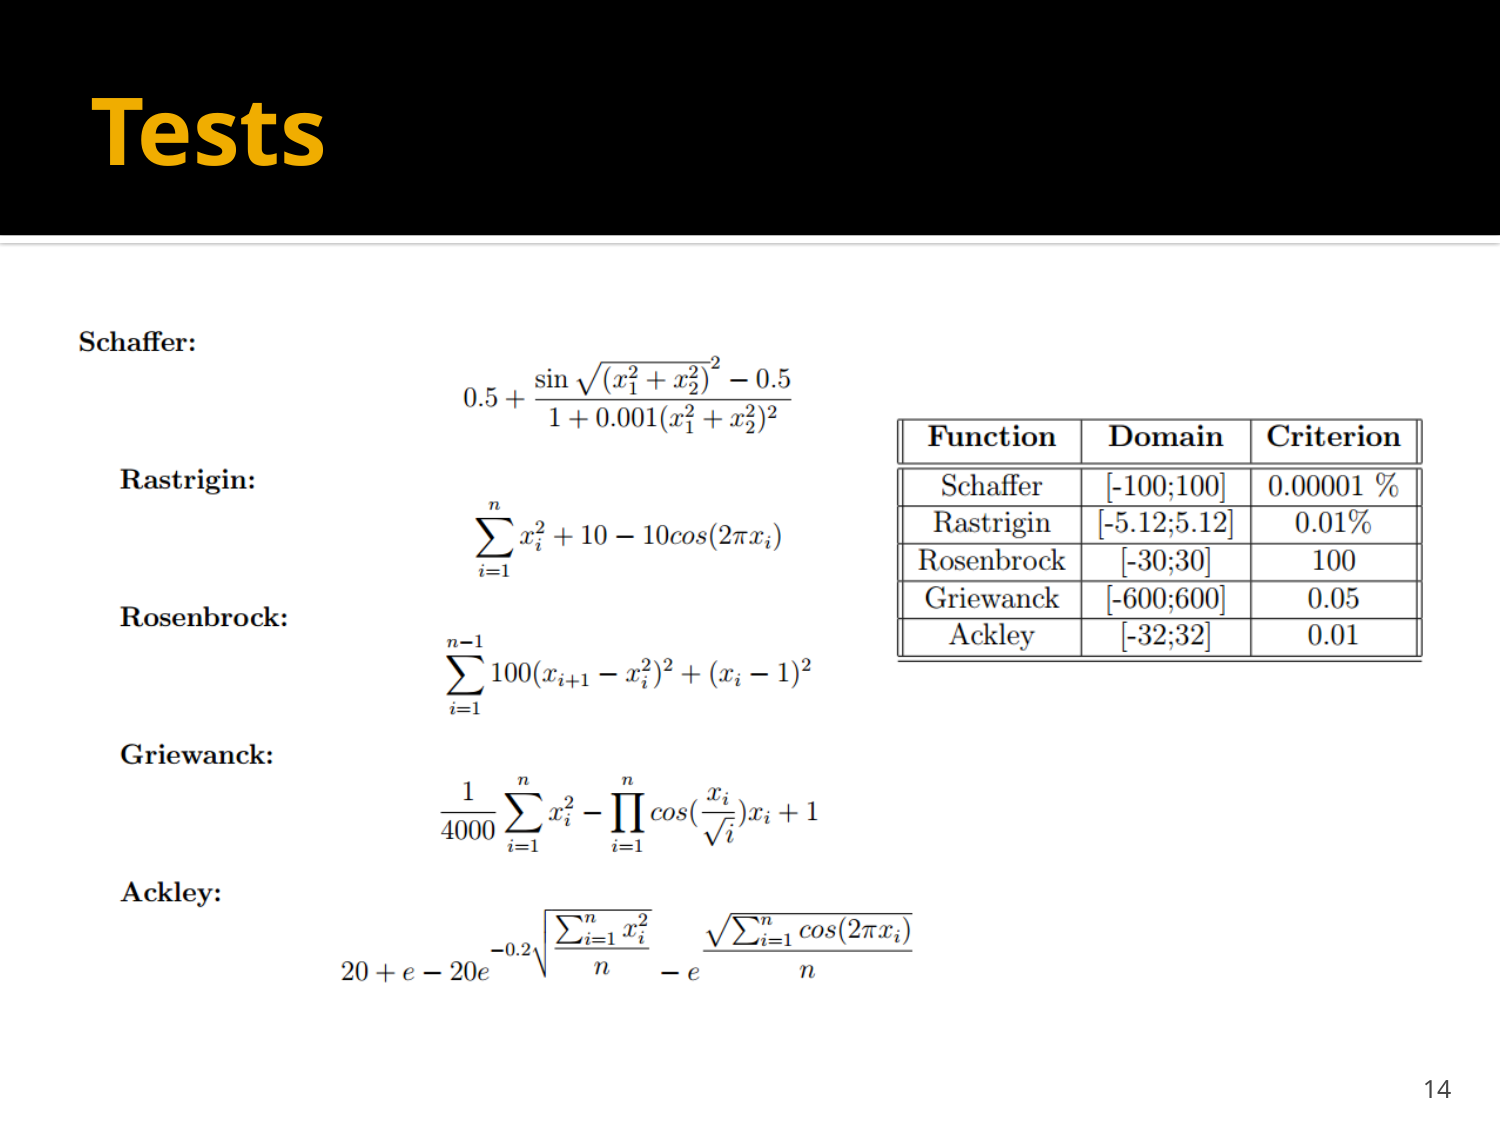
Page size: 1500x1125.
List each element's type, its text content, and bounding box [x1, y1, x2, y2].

slide_number 14 [1345, 1062, 1467, 1108]
picture [74, 324, 1438, 1046]
title Tests [75, 25, 1425, 231]
